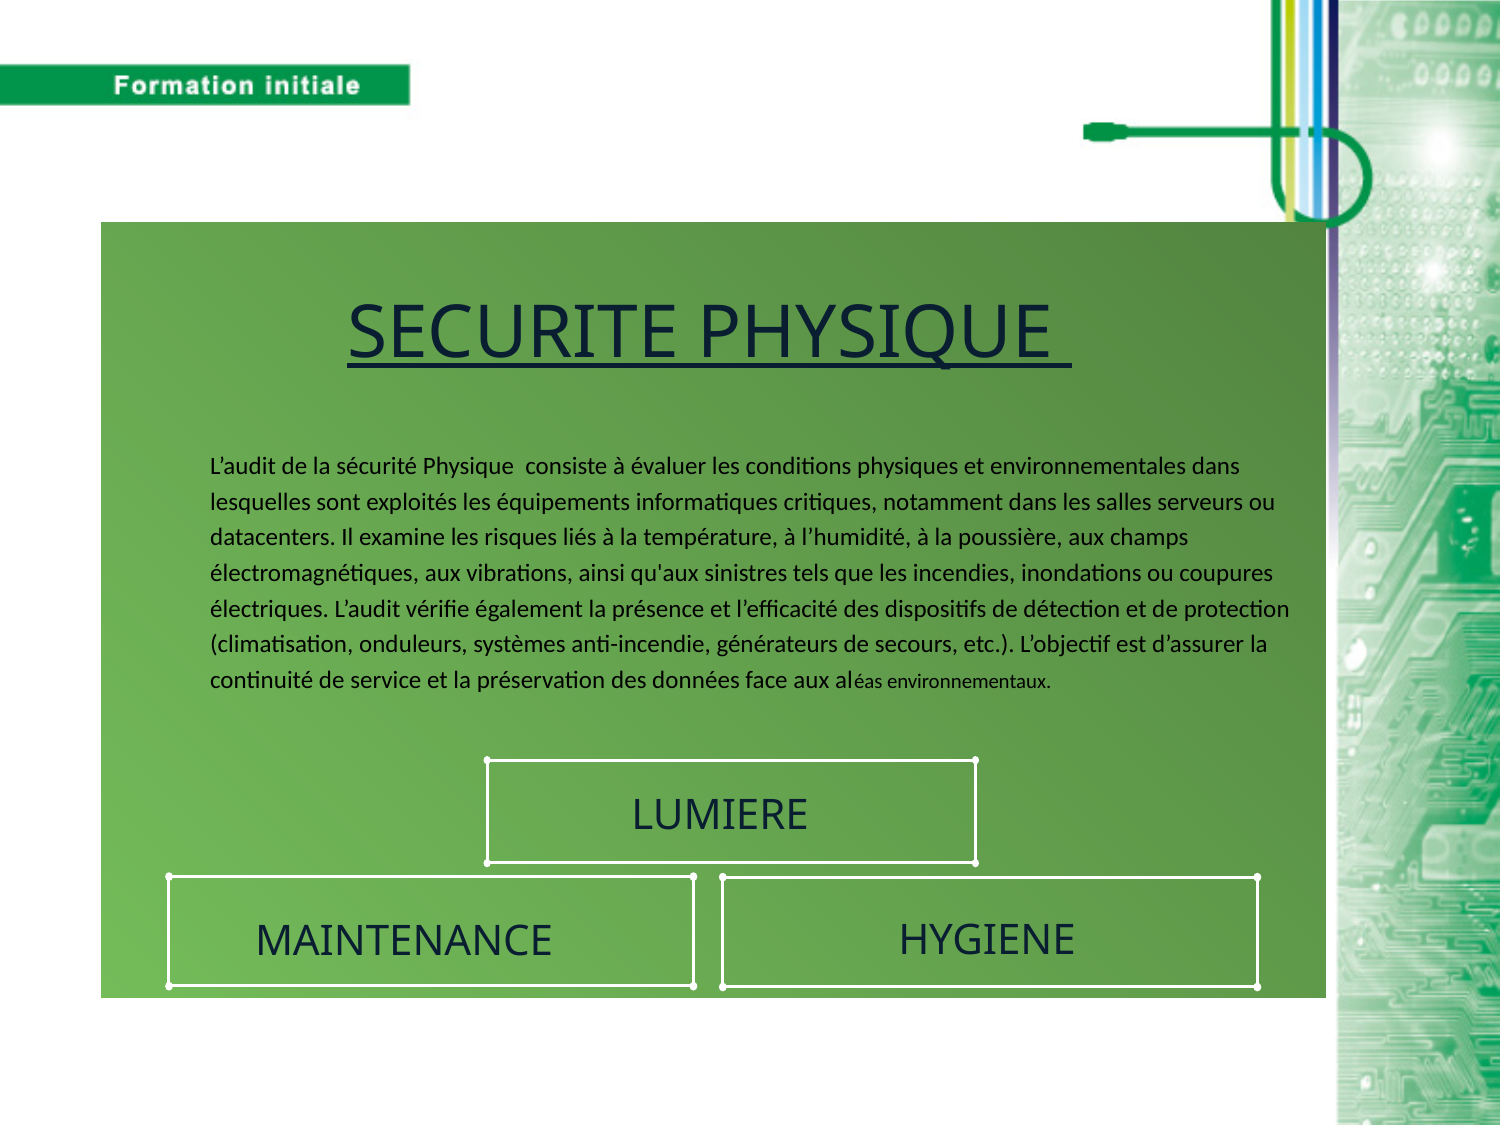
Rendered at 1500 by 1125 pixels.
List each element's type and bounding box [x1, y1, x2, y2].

picture [0, 0, 1500, 1125]
text_box [100, 221, 1327, 999]
text_box [164, 871, 698, 992]
text_box [482, 755, 980, 868]
text_box [718, 872, 1262, 992]
